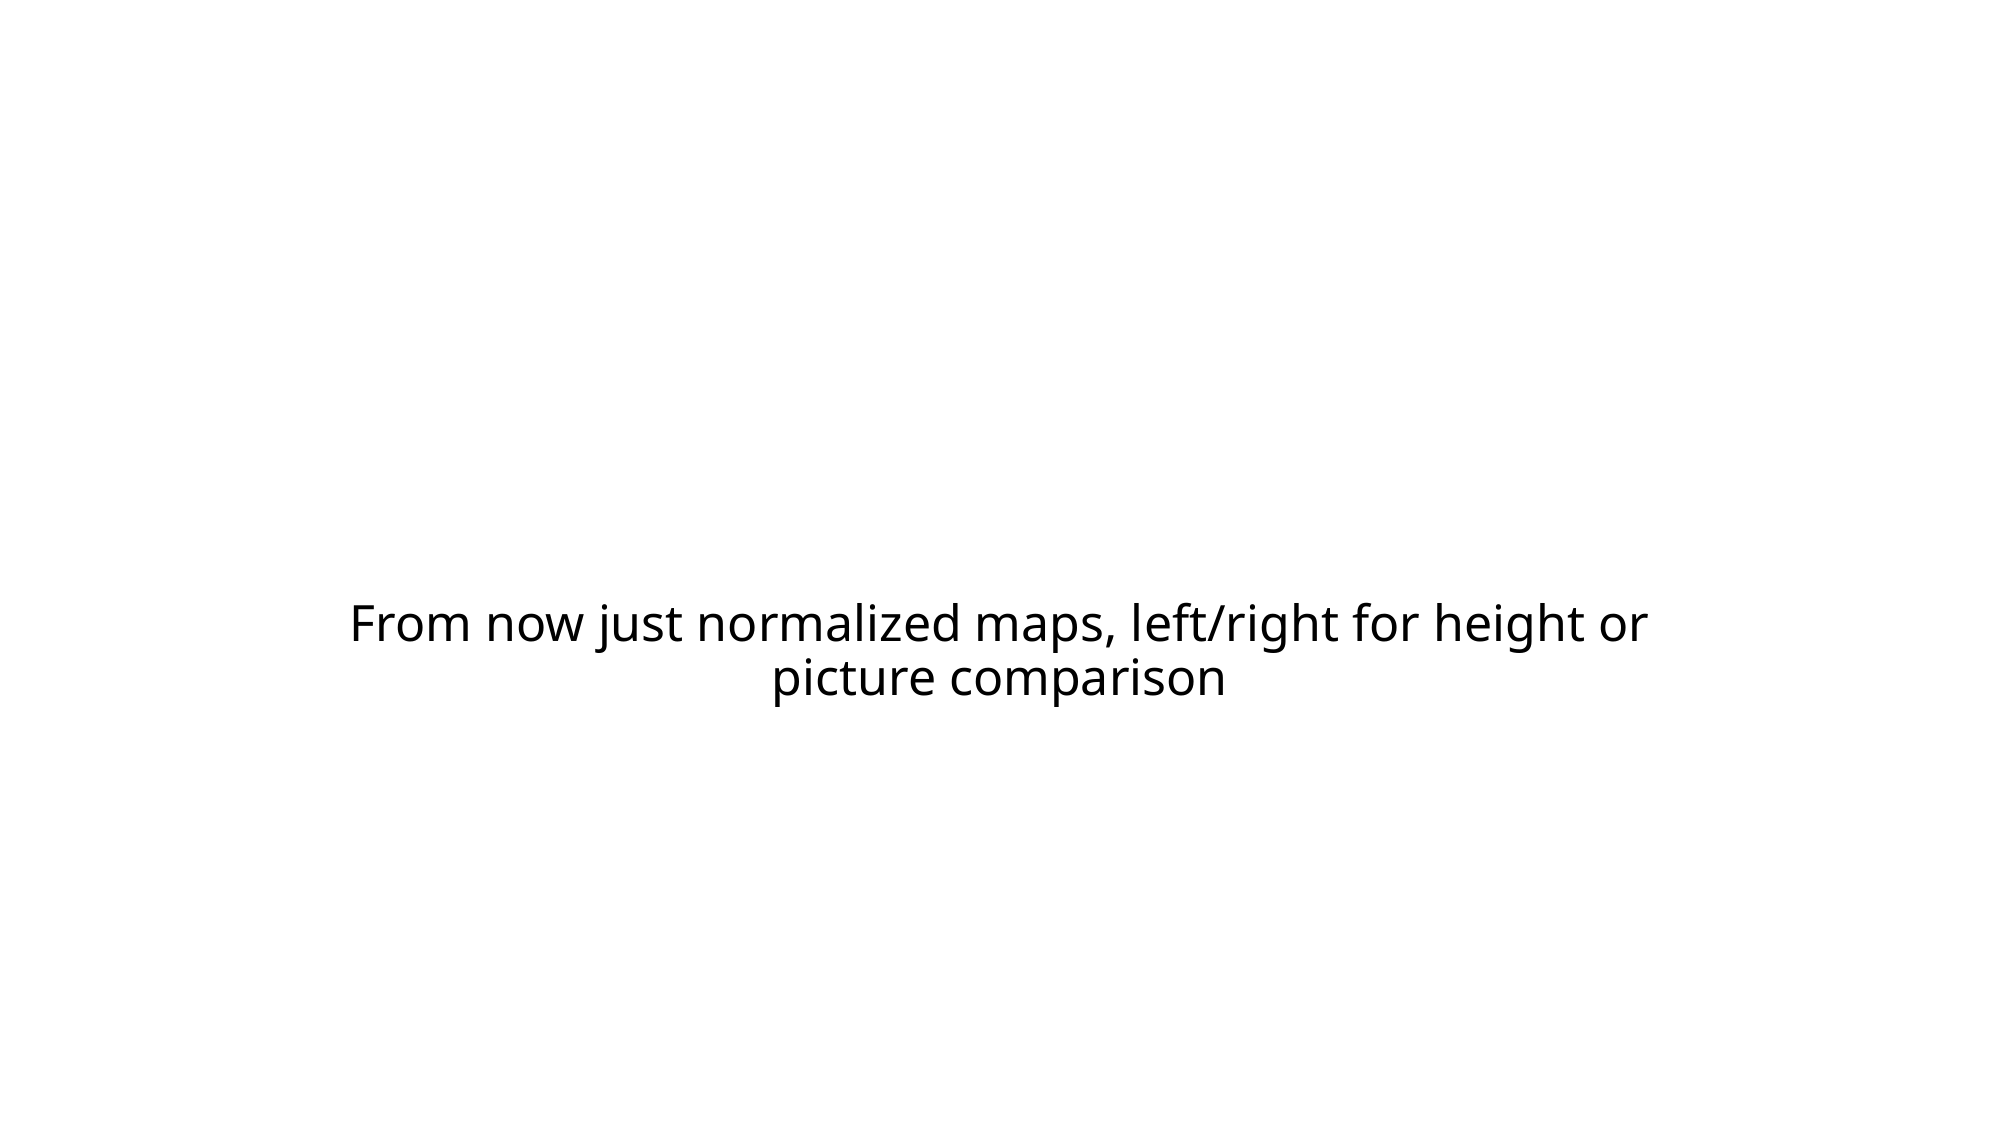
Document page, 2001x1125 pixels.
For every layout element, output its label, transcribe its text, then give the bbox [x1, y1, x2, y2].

subtitle From now just normalized maps, left/right for height or picture comparison [249, 590, 1750, 863]
